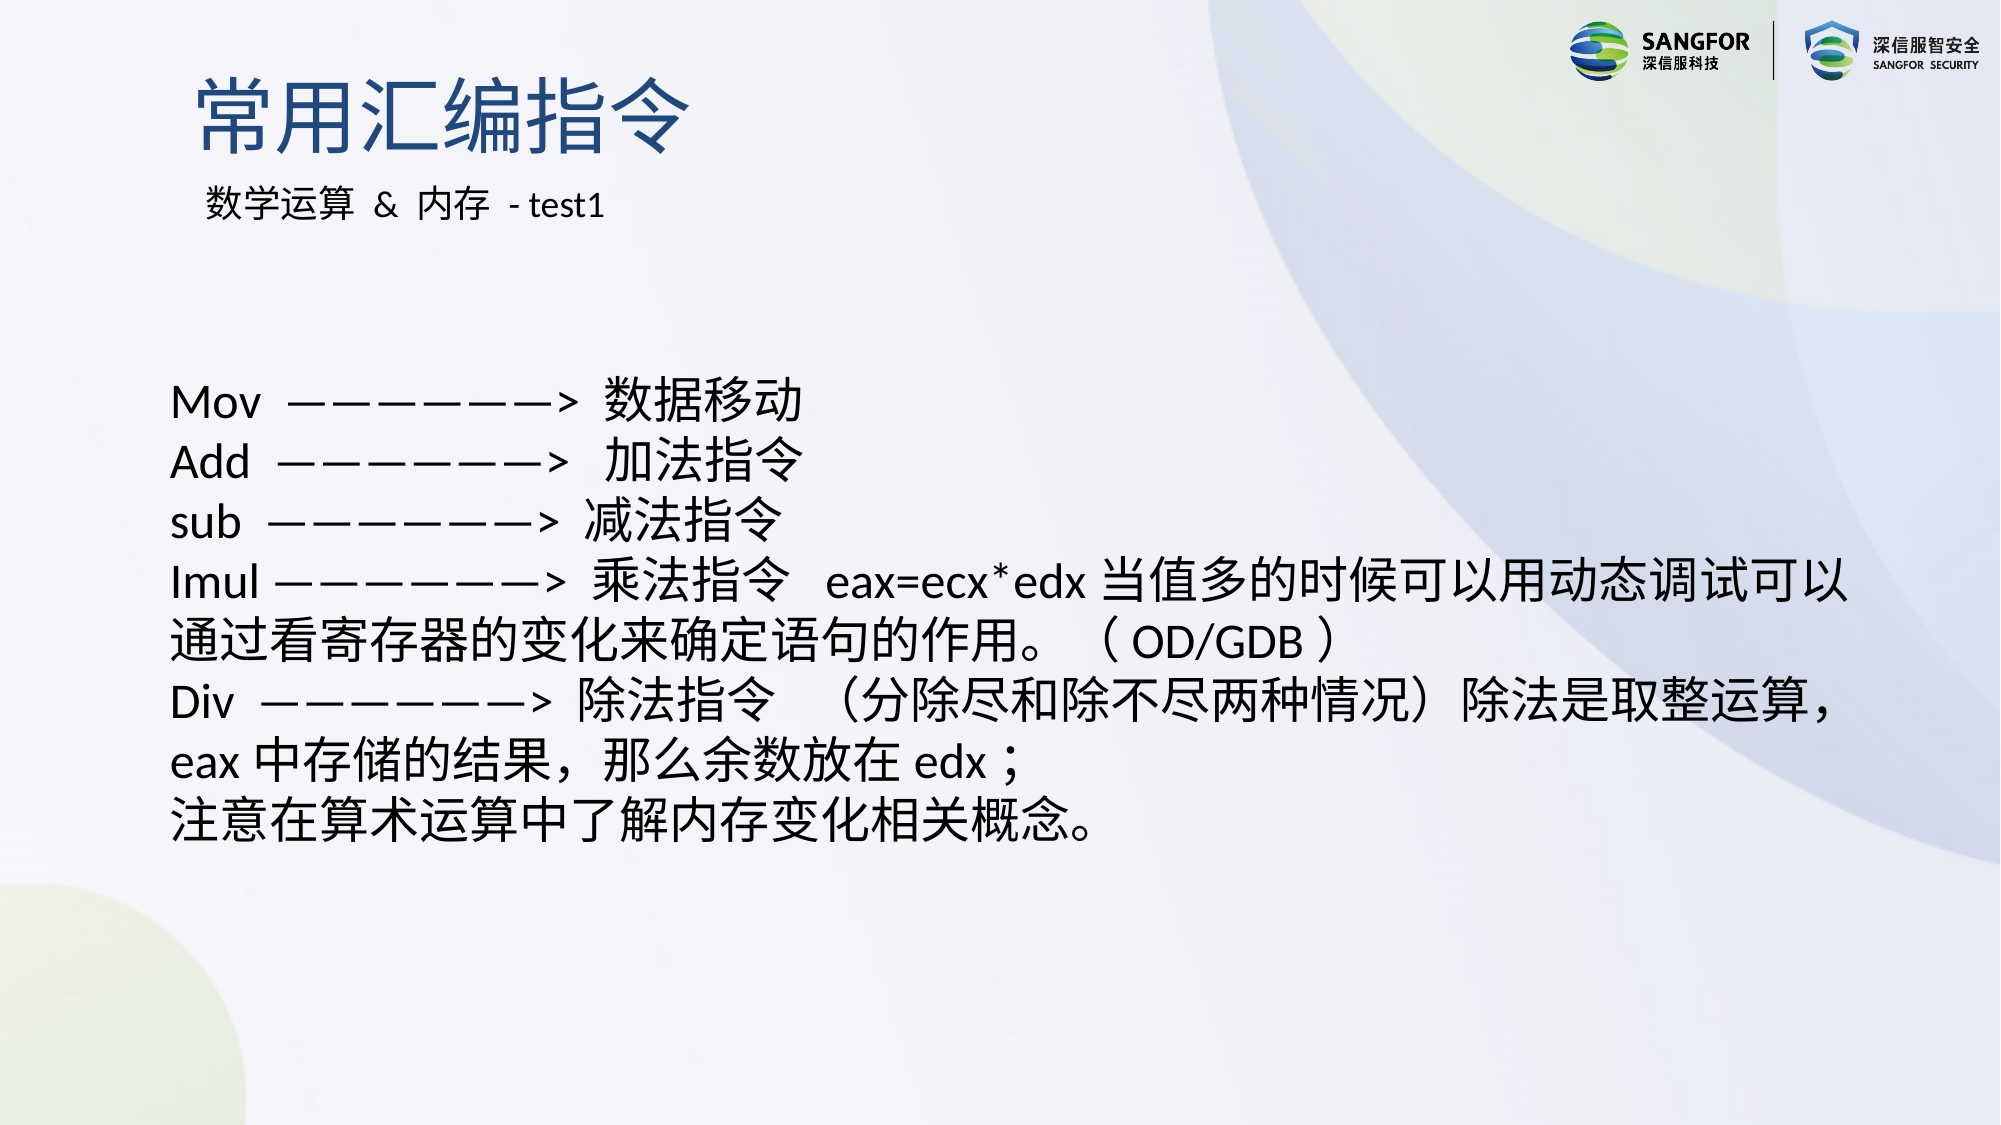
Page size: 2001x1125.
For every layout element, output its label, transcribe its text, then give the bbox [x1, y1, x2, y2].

text_box Mov ——————> 数据移动 Add ——————> 加法指令 sub ——————> 减法指令 Imul ——————> 乘法指令 eax=ecx*edx当值多的时候可以用动态调试可以通过看寄存器的变化来确定语句的作用。（OD/GDB） Div ——————> 除法指令 （分除尽和除不尽两种情况）除法是取整运算，eax中存储的结果，那么余数放在edx； 注意在算术运算中了解内存变化相关概念。 [154, 361, 1886, 857]
text_box 数学运算 & 内存 - test1 [190, 172, 620, 233]
picture [0, 0, 2001, 1125]
text_box 常用汇编指令 [22, 25, 707, 173]
